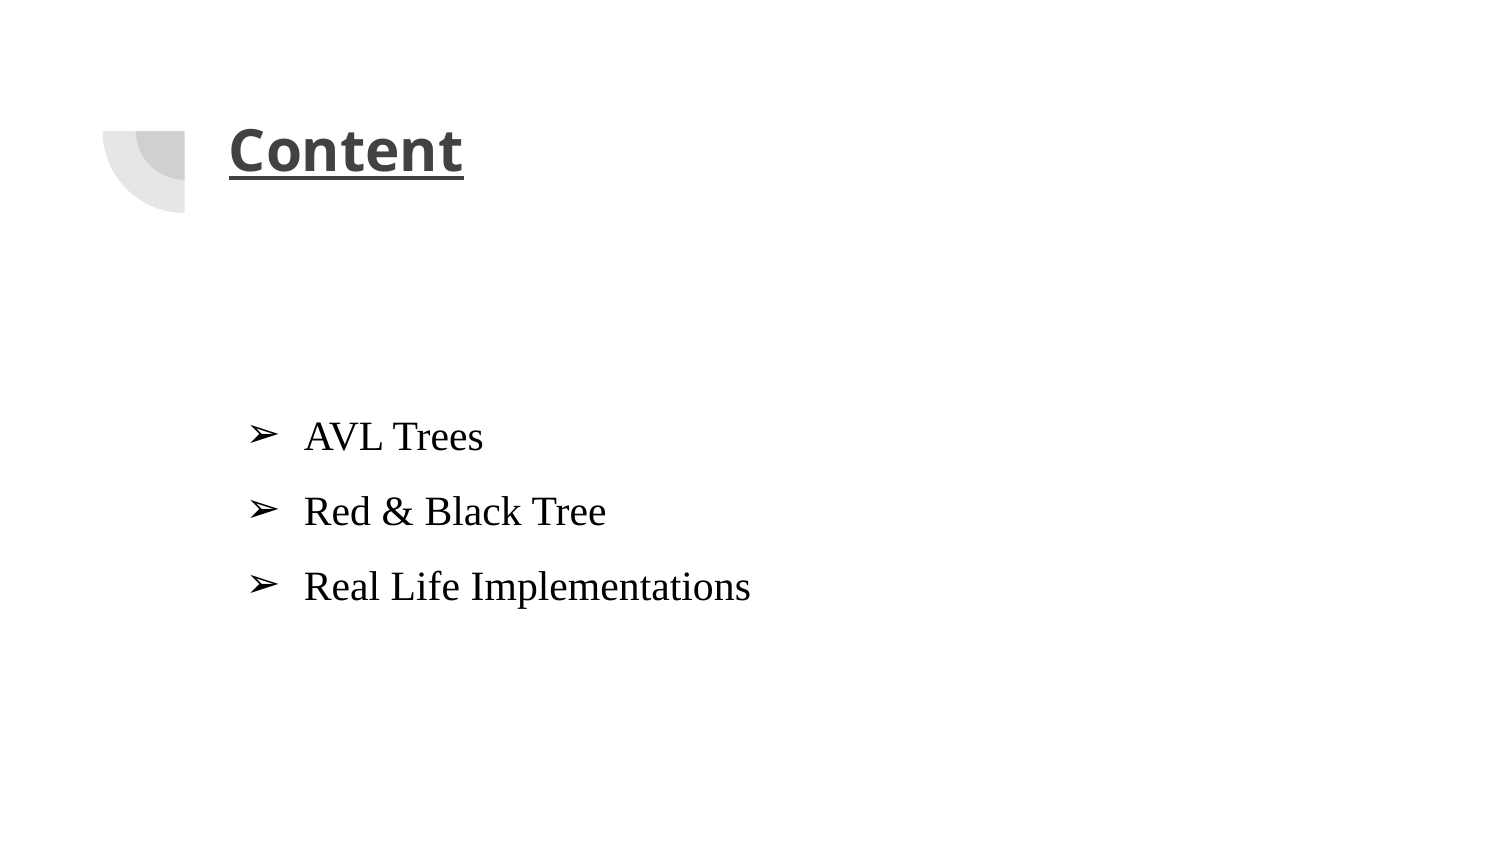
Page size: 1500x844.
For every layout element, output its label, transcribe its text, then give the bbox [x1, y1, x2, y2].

list AVL Trees Red & Black Tree Real Life Implementations [213, 368, 1368, 629]
title Content [213, 98, 1368, 225]
